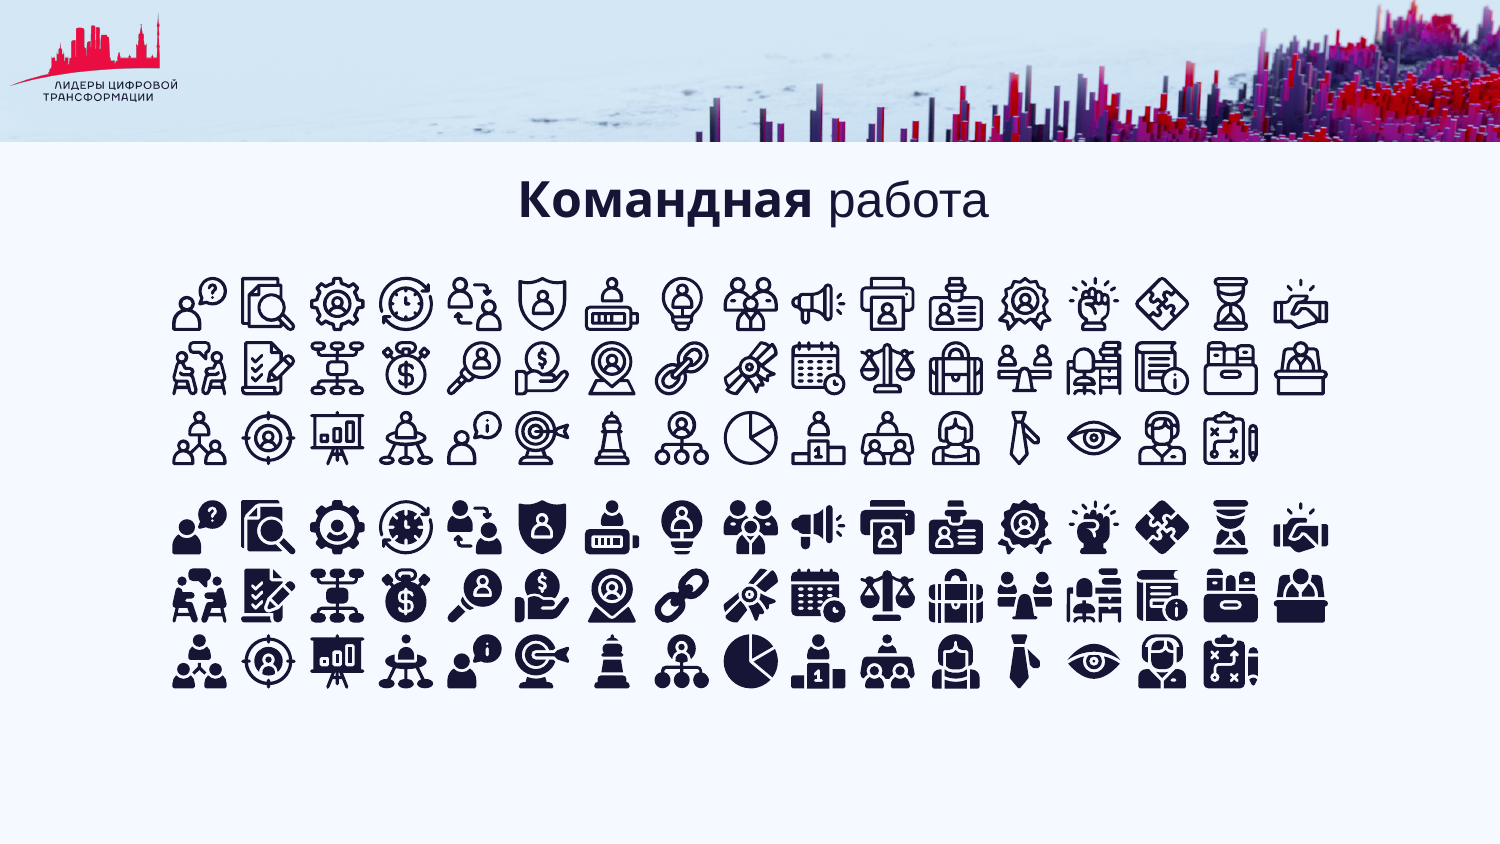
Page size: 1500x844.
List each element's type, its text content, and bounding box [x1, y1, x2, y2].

text_box [860, 342, 915, 394]
text_box [661, 276, 703, 332]
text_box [584, 276, 640, 332]
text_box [514, 568, 570, 623]
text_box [1138, 633, 1187, 689]
text_box [1213, 277, 1249, 331]
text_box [654, 634, 710, 689]
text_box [723, 568, 778, 623]
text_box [1068, 499, 1120, 555]
text_box [515, 410, 570, 466]
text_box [518, 276, 567, 332]
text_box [240, 410, 296, 466]
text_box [928, 568, 984, 623]
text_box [1066, 568, 1122, 624]
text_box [514, 340, 570, 396]
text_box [723, 634, 778, 689]
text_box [446, 340, 503, 396]
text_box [1136, 569, 1188, 622]
text_box [723, 410, 778, 465]
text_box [240, 340, 296, 396]
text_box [1203, 633, 1259, 689]
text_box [723, 499, 779, 555]
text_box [997, 571, 1053, 620]
text_box [1135, 276, 1190, 331]
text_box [1068, 276, 1120, 332]
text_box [928, 276, 984, 332]
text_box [859, 633, 915, 689]
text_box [859, 569, 916, 622]
text_box [1273, 341, 1329, 396]
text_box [1273, 278, 1329, 330]
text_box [997, 344, 1053, 393]
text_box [378, 633, 434, 689]
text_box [447, 499, 502, 555]
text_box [446, 410, 502, 466]
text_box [1066, 420, 1122, 456]
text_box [240, 499, 296, 555]
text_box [660, 499, 703, 555]
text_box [378, 499, 434, 555]
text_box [791, 504, 846, 550]
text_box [171, 499, 227, 555]
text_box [1273, 568, 1329, 623]
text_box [518, 499, 567, 555]
text_box [594, 410, 630, 466]
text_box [790, 568, 846, 623]
text_box [241, 276, 296, 332]
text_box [790, 283, 846, 325]
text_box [241, 568, 296, 623]
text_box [791, 340, 846, 396]
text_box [171, 340, 227, 396]
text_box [860, 499, 915, 555]
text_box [997, 276, 1053, 332]
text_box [309, 499, 365, 555]
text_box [240, 633, 296, 689]
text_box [1134, 499, 1190, 555]
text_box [1138, 410, 1187, 466]
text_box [587, 568, 637, 623]
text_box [171, 568, 228, 624]
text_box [723, 276, 779, 332]
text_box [172, 633, 227, 689]
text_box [791, 410, 846, 466]
text_box [379, 410, 434, 466]
title Командная работа [175, 152, 1332, 232]
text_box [514, 633, 570, 689]
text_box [1212, 499, 1249, 555]
text_box [172, 410, 227, 466]
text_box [309, 410, 365, 466]
text_box [310, 341, 365, 396]
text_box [587, 340, 636, 396]
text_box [931, 633, 980, 689]
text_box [928, 499, 984, 555]
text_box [584, 499, 640, 555]
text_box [1067, 643, 1121, 680]
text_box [723, 340, 778, 396]
text_box [932, 410, 980, 466]
text_box [860, 410, 915, 466]
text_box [594, 633, 630, 689]
picture [0, 0, 1500, 844]
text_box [1134, 340, 1190, 396]
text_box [1203, 568, 1259, 623]
text_box [1066, 340, 1122, 396]
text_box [1203, 410, 1259, 466]
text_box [1009, 634, 1041, 689]
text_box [997, 499, 1053, 555]
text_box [309, 633, 365, 689]
text_box [310, 568, 365, 623]
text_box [447, 633, 502, 689]
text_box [1273, 501, 1329, 553]
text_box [171, 276, 228, 332]
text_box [378, 276, 434, 332]
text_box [380, 568, 431, 623]
text_box [1009, 410, 1040, 466]
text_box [1203, 340, 1259, 396]
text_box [446, 568, 503, 623]
text_box [928, 341, 983, 396]
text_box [447, 276, 502, 332]
text_box [654, 410, 710, 466]
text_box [381, 340, 431, 396]
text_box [309, 276, 365, 332]
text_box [791, 633, 846, 689]
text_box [860, 276, 915, 332]
text_box [654, 568, 710, 623]
text_box [654, 341, 709, 396]
